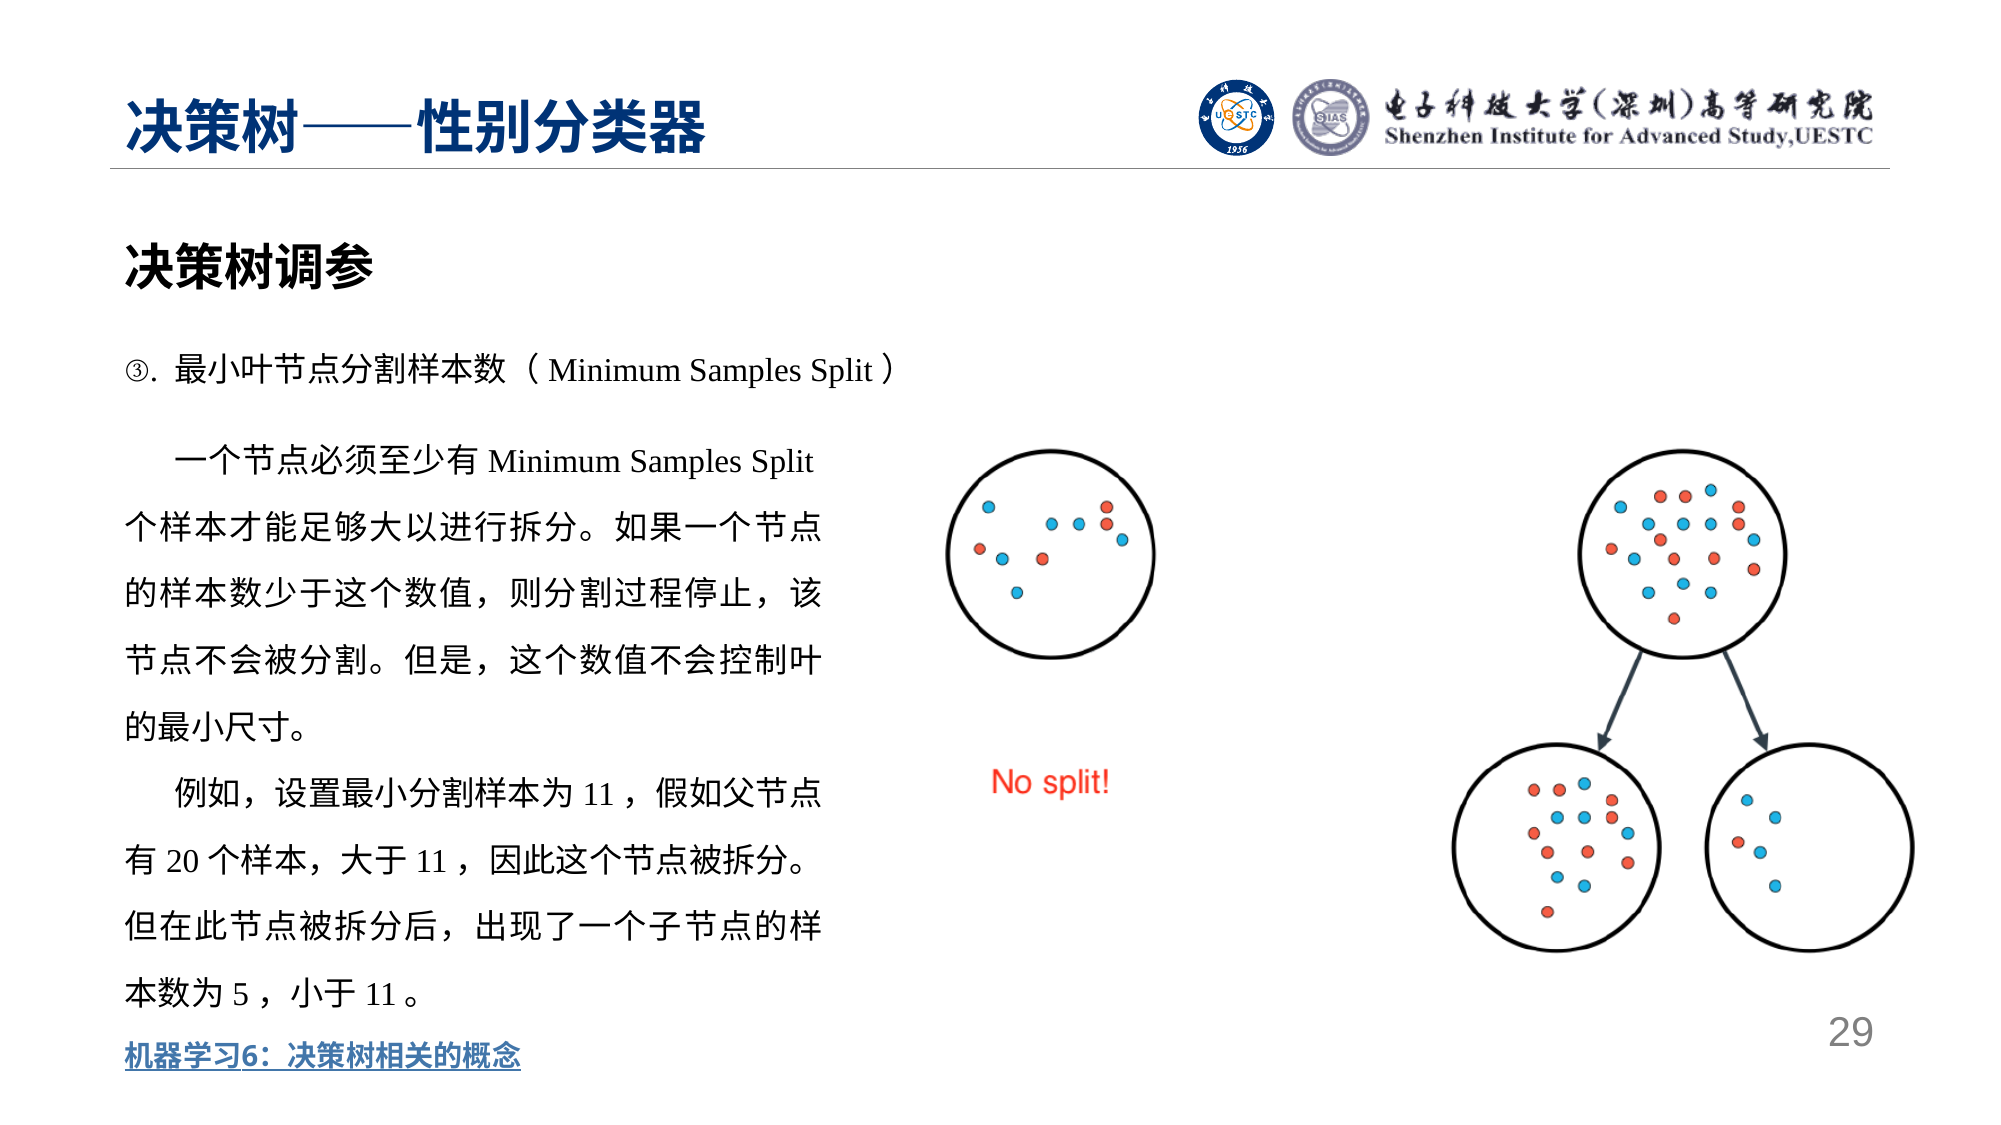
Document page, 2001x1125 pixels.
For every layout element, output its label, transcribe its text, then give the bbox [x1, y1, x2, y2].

title 决策树——性别分类器 [109, 0, 1125, 169]
slide_number 29 [1799, 1002, 1890, 1058]
picture [909, 405, 1955, 986]
text_box 一个节点必须至少有Minimum Samples Split个样本才能足够大以进行拆分。如果一个节点的样本数少于这个数值，则分割过程停止，该节点不会被分割。但是，这个数值不会控制叶的最小尺寸。 例如，设置最小分割样本为11，假如父节点有20个样本，大于11，因此这个节点被拆分。但在此节点被拆分后，出现了一个子节点的样本数为5，小于11。 [109, 405, 838, 1020]
text_box 决策树调参 [109, 228, 454, 303]
text_box ③. 最小叶节点分割样本数（Minimum Samples Split） [109, 340, 1000, 396]
text_box 机器学习6：决策树相关的概念 [109, 1029, 1419, 1088]
